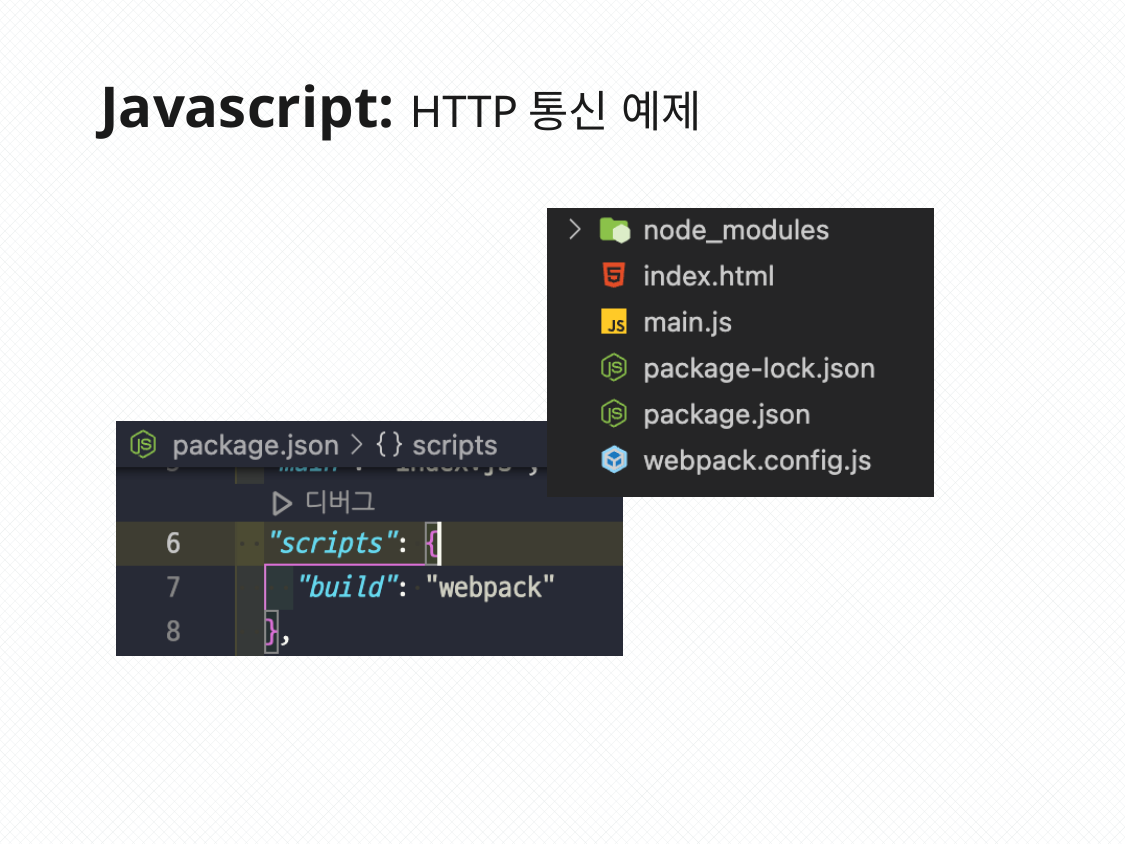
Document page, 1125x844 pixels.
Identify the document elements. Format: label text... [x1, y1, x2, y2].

picture [116, 208, 934, 656]
text_box Javascript: HTTP통신 예제 [89, 50, 1036, 150]
